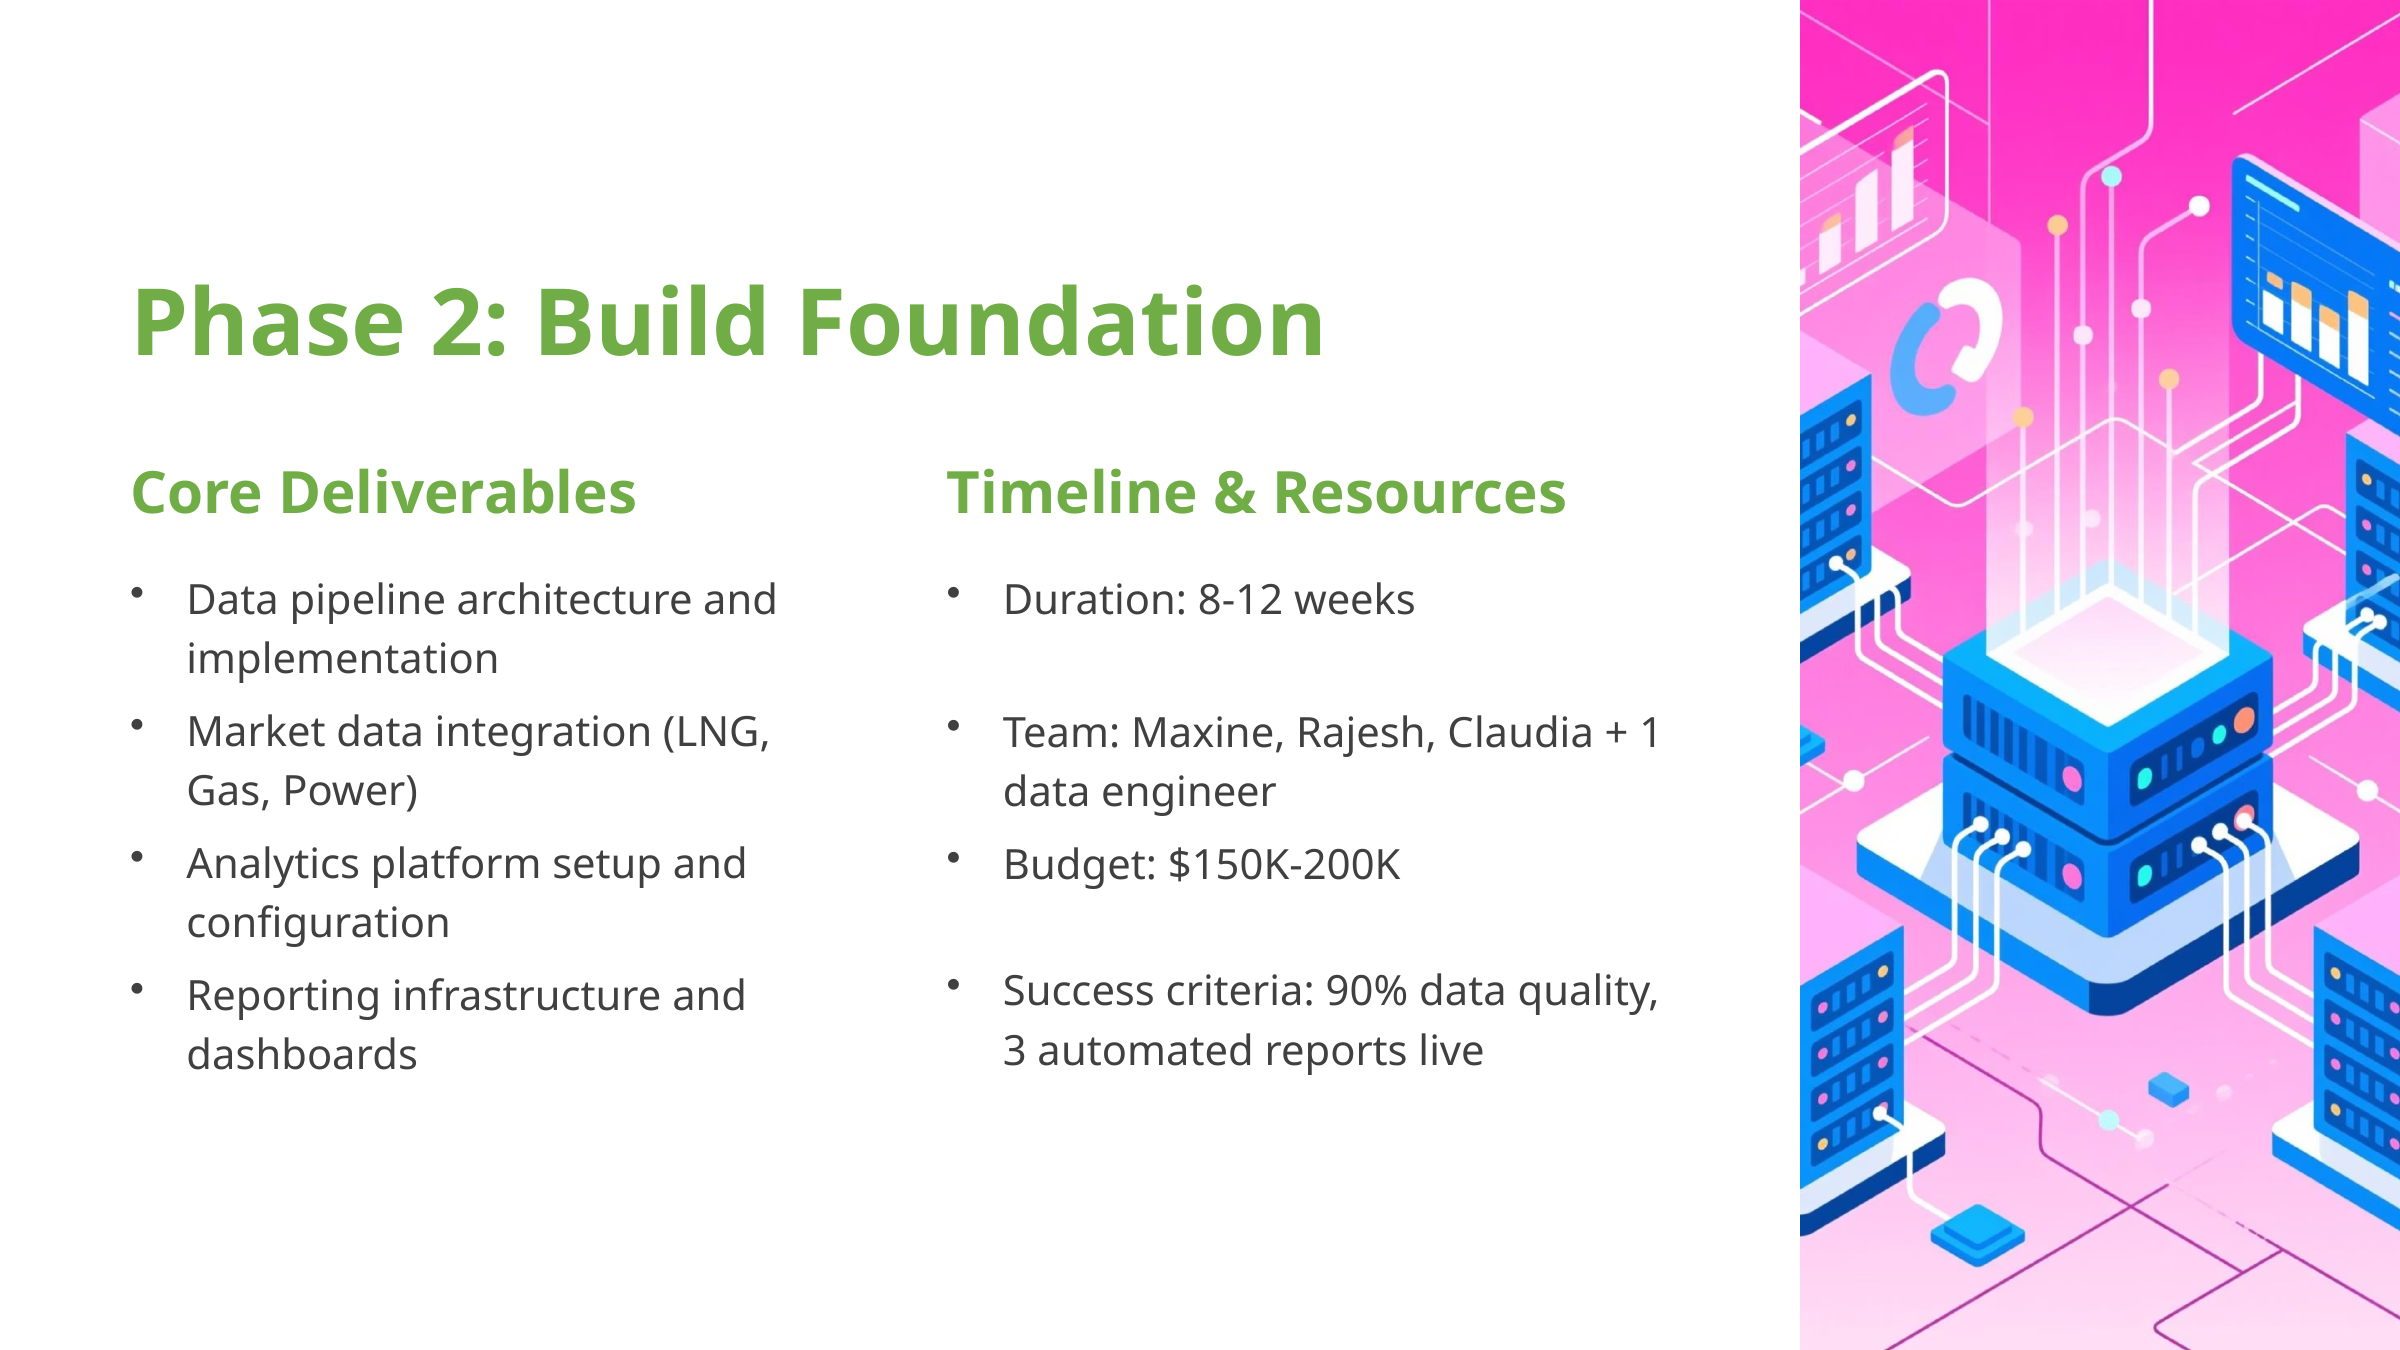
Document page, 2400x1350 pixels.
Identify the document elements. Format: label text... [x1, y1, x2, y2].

text_box Market data integration (LNG, Gas, Power) [130, 695, 855, 815]
text_box Duration: 8-12 weeks [946, 563, 1671, 623]
picture [1799, 0, 2400, 1350]
text_box Timeline & Resources [946, 467, 1412, 526]
text_box Success criteria: 90% data quality, 3 automated reports live [946, 954, 1671, 1074]
text_box Team: Maxine, Rajesh, Claudia + 1 data engineer [946, 696, 1671, 816]
text_box Core Deliverables [130, 467, 596, 526]
text_box Reporting infrastructure and dashboards [130, 959, 855, 1079]
text_box Analytics platform setup and configuration [130, 827, 855, 947]
text_box Data pipeline architecture and implementation [130, 563, 855, 683]
text_box Phase 2: Build Foundation [130, 258, 1084, 375]
text_box Budget: $150K-200K [946, 828, 1671, 888]
